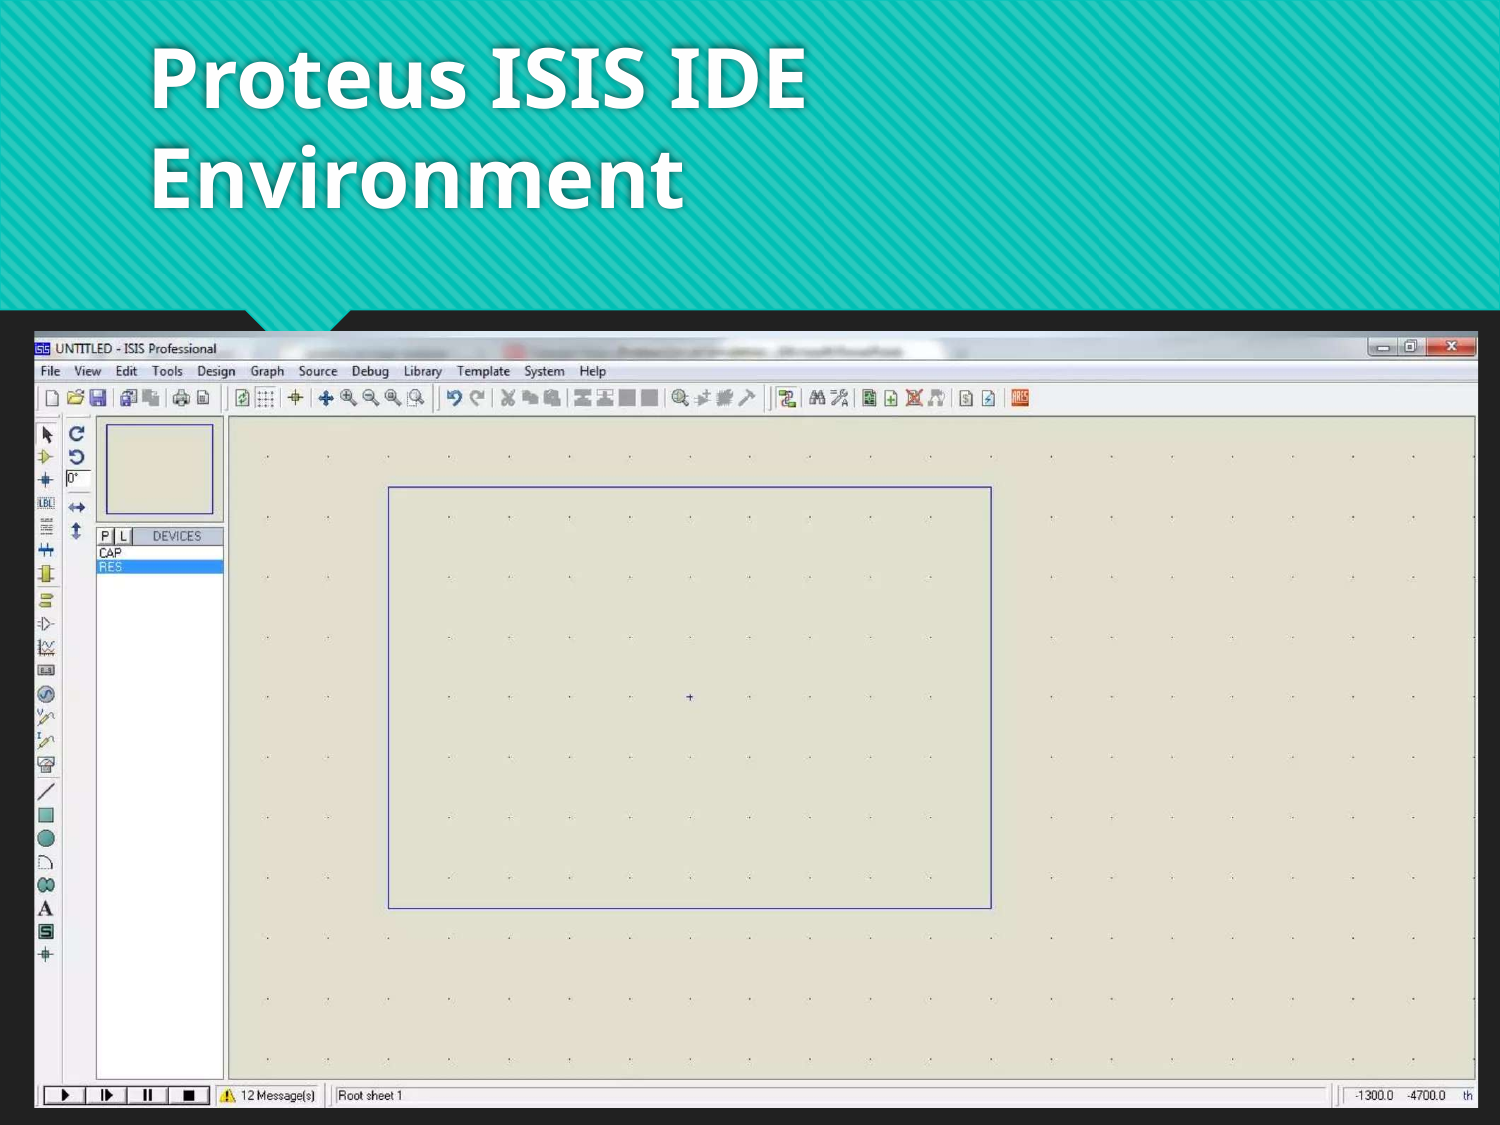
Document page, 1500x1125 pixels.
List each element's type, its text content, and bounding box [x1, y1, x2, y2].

title Proteus ISIS IDE Environment [132, 73, 1368, 233]
picture [34, 330, 1479, 1108]
